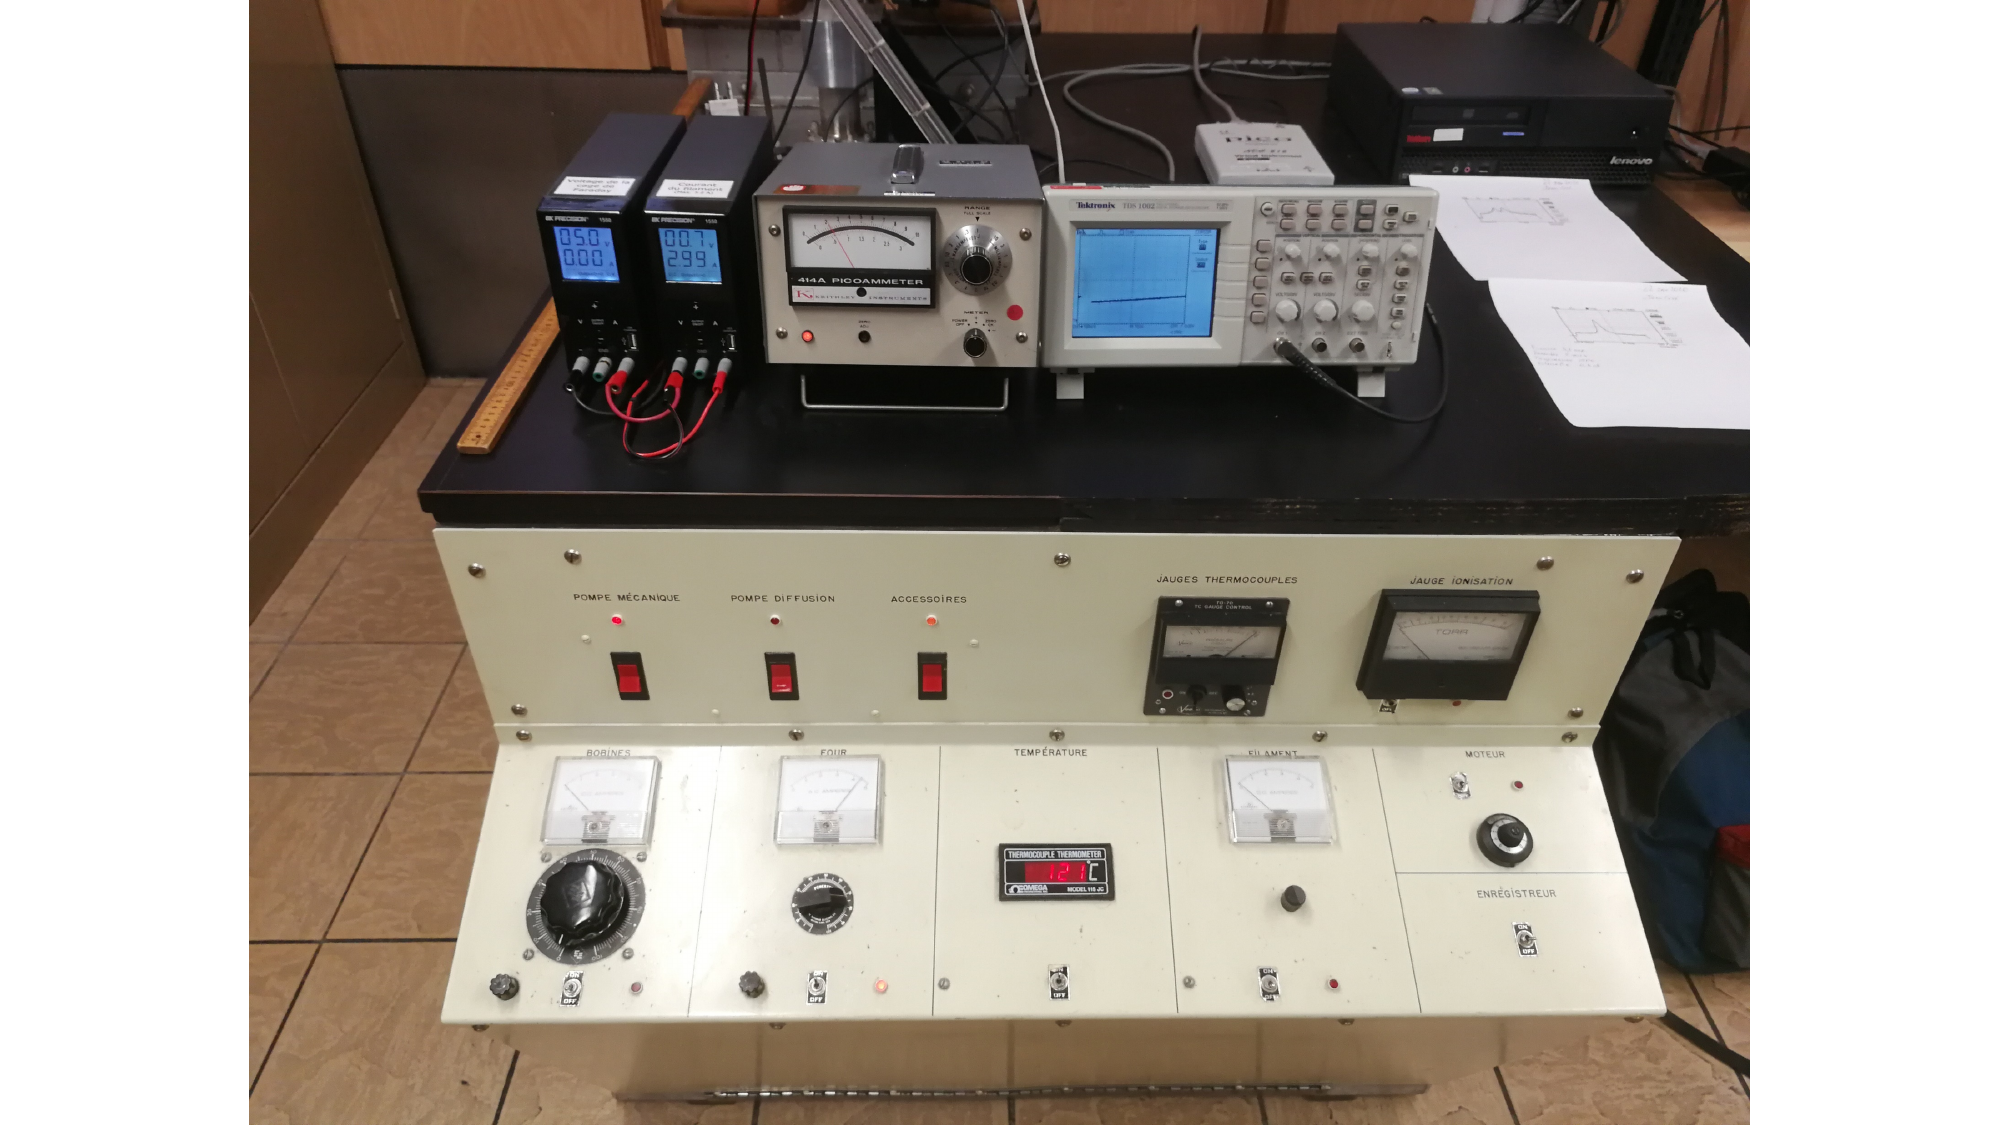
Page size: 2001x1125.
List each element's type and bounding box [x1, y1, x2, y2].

picture [249, 0, 1750, 1125]
